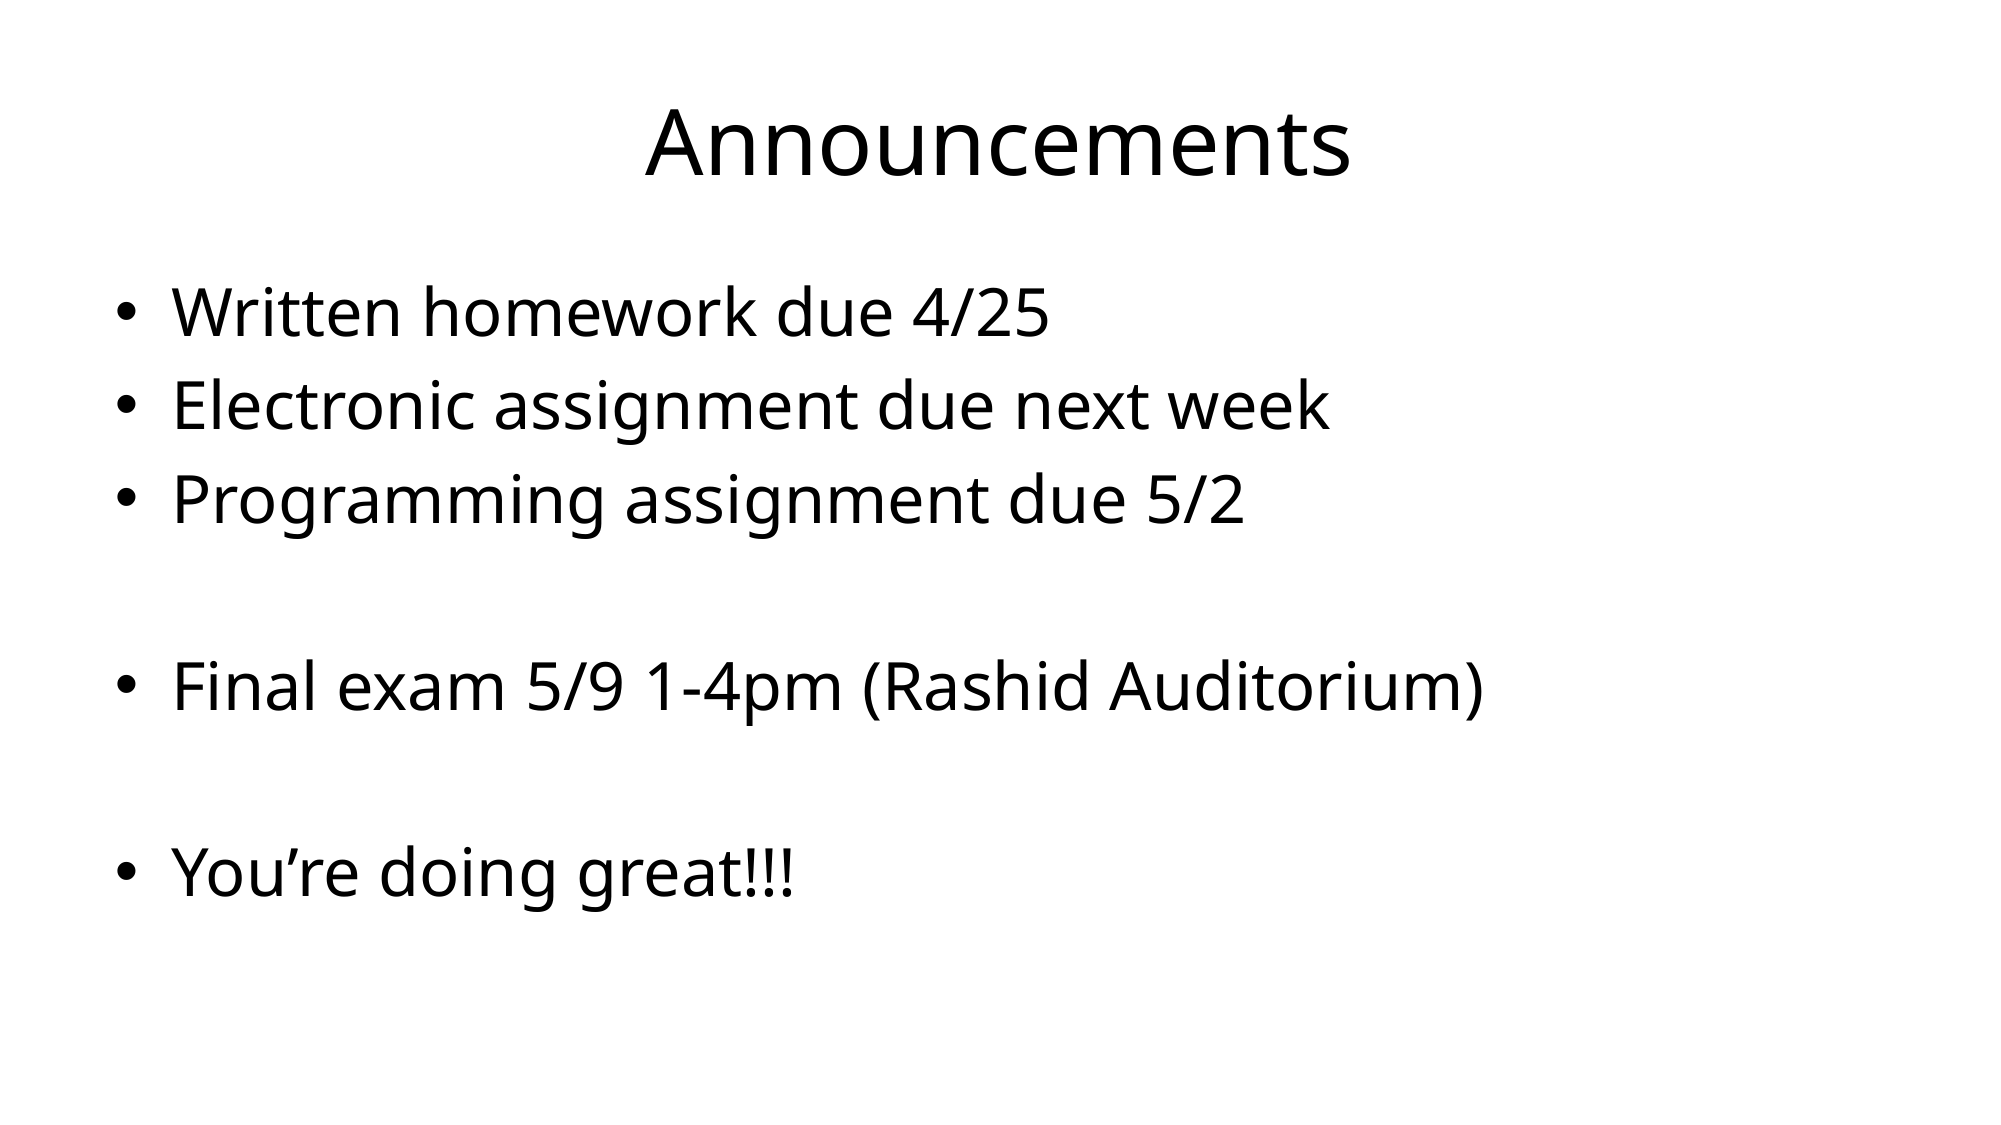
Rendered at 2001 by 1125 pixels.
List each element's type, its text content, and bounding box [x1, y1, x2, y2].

list Written homework due 4/25 Electronic assignment due next week Programming assignment due 5/2 Final exam 5/9 1-4pm (Rashid Auditorium) You’re doing great!!! [99, 262, 1900, 1005]
title Announcements [99, 45, 1900, 233]
